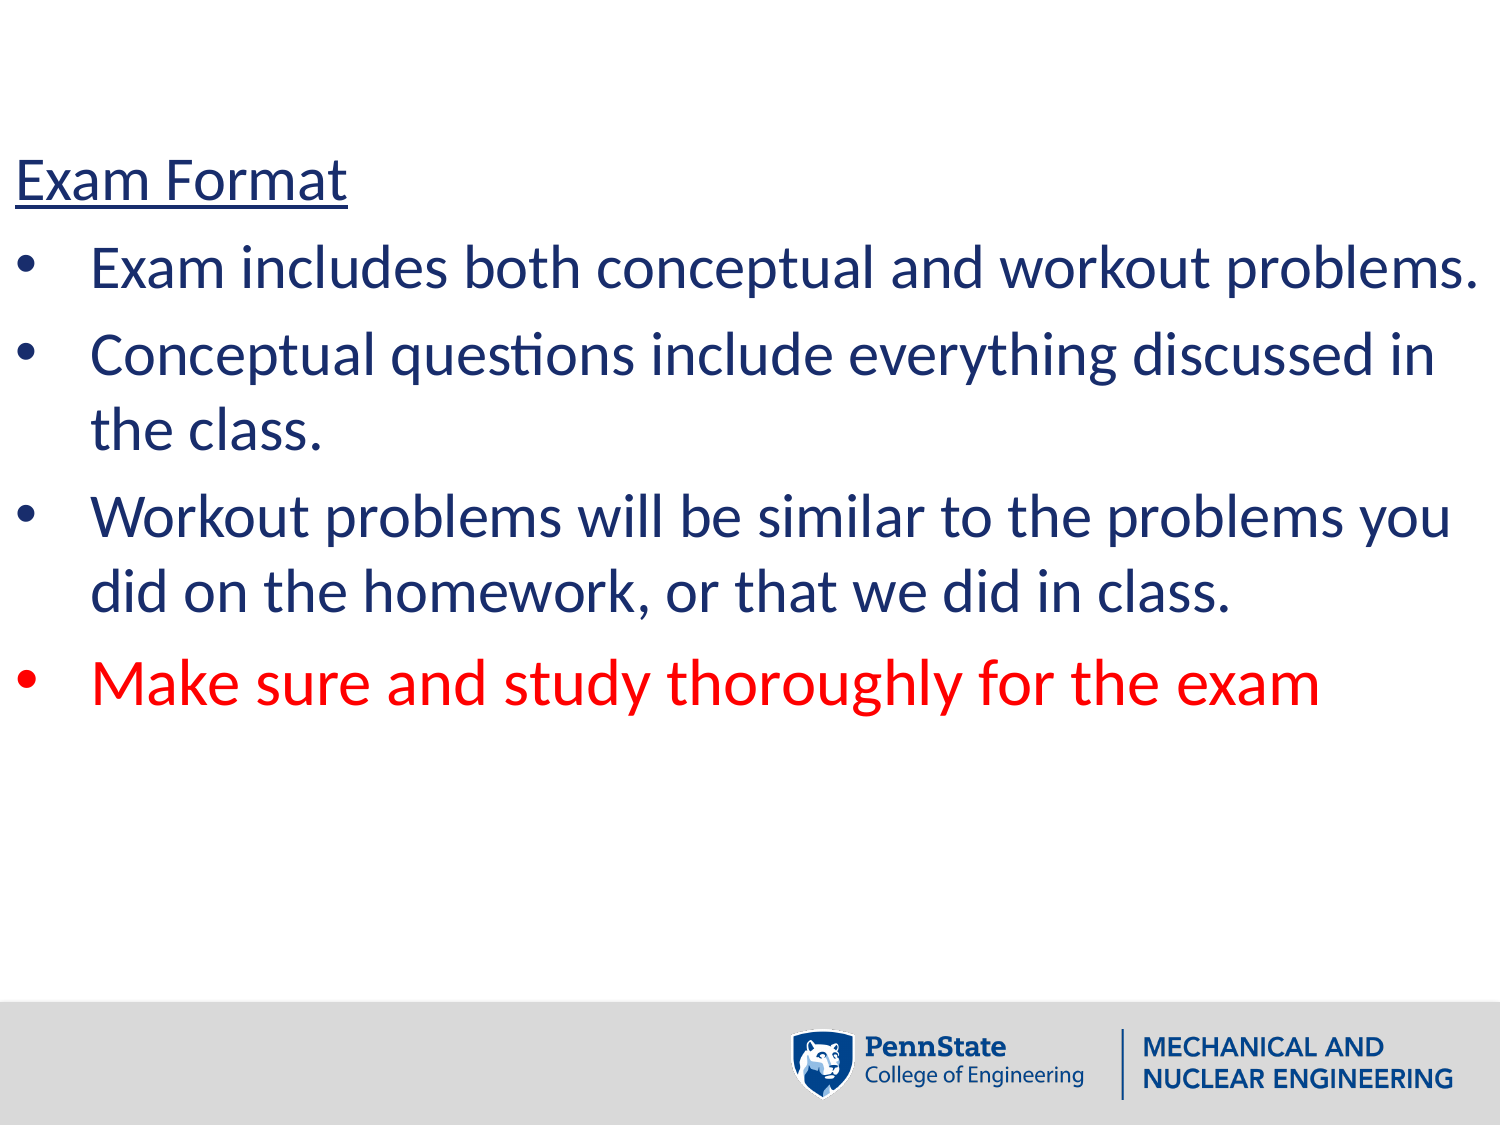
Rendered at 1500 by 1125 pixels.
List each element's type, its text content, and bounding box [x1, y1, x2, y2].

picture [790, 1029, 1454, 1100]
list Exam Format Exam includes both conceptual and workout problems. Conceptual questions include everything discussed in the class. Workout problems will be similar to the problems you did on the homework, or that we did in class. Make sure and study thoroughly for the exam [0, 46, 1500, 811]
